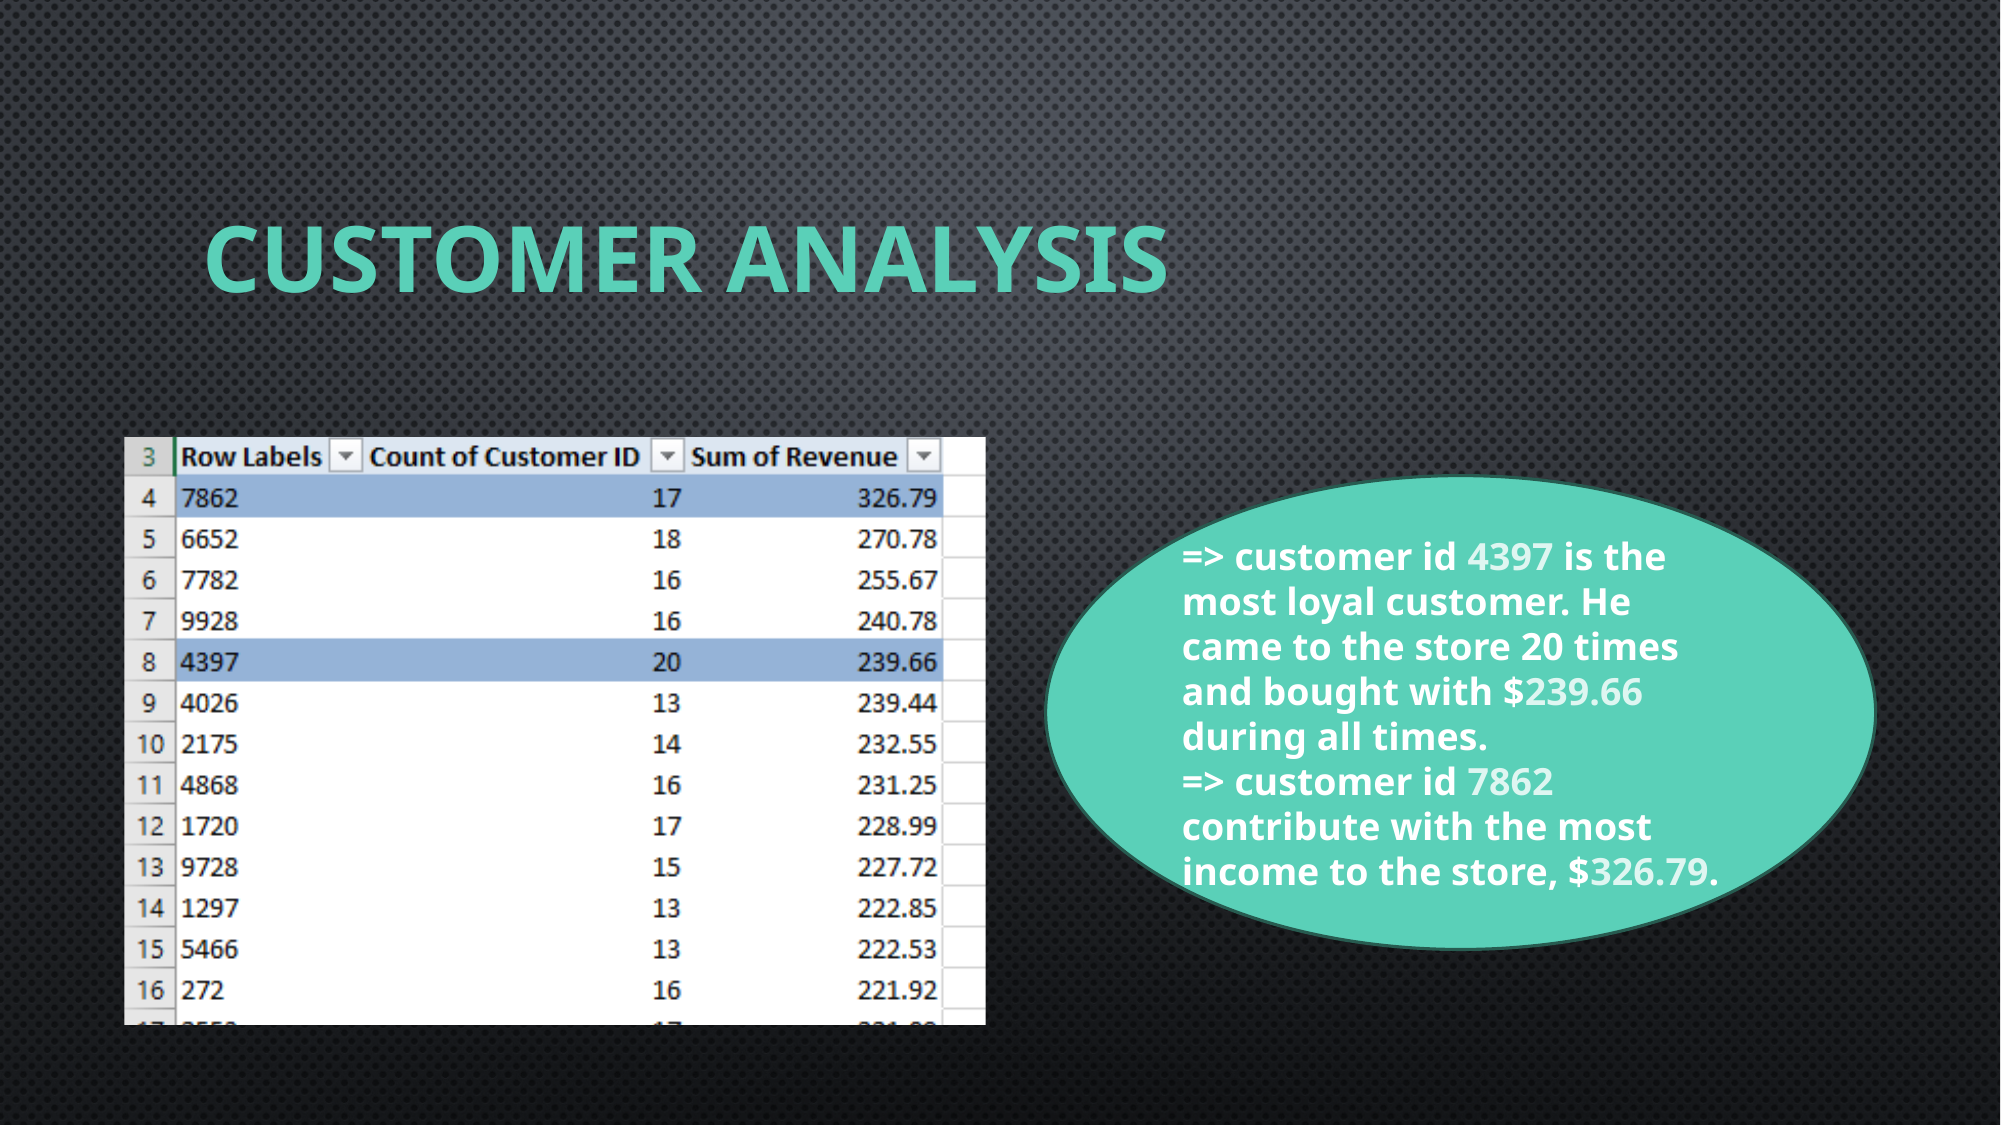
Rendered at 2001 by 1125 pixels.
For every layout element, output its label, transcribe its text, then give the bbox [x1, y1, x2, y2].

text_box => customer id 4397 is the most loyal customer. He came to the store 20 times and bought with $239.66 during all times. => customer id 7862 contribute with the most income to the store, $326.79. [1044, 474, 1878, 952]
title Customer Analysis [187, 99, 1813, 413]
picture [124, 437, 986, 1026]
